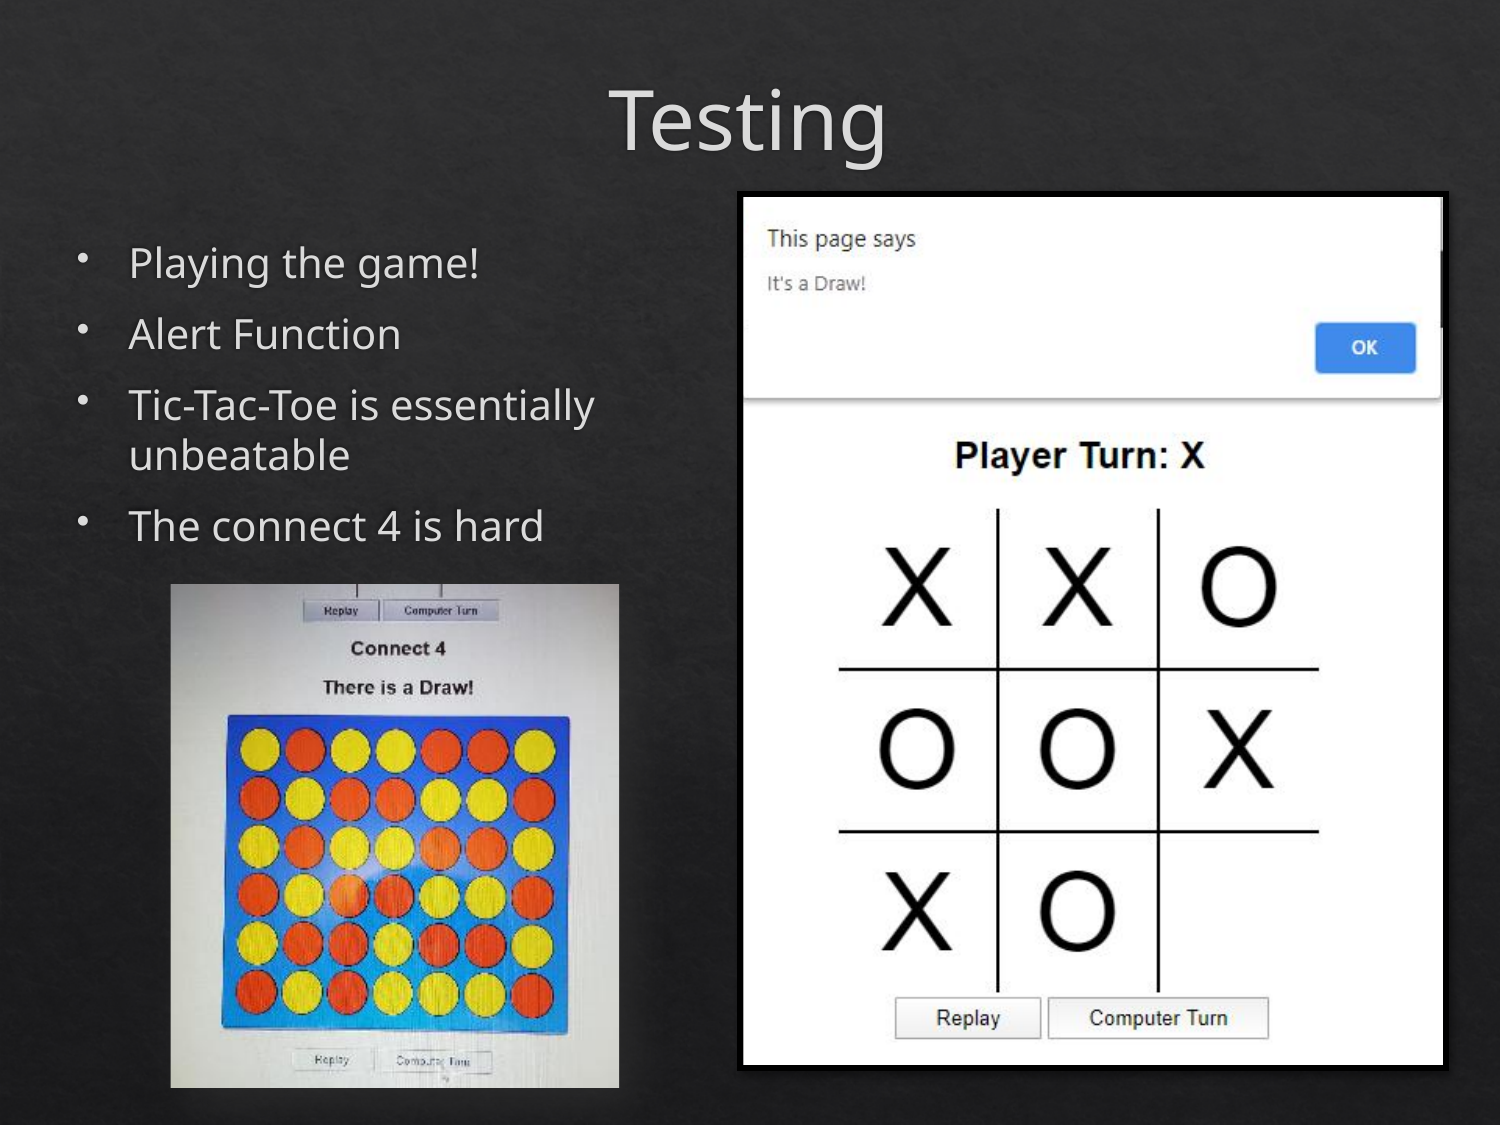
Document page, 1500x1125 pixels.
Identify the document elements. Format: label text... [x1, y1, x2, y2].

picture [170, 583, 620, 1088]
picture [743, 196, 1444, 1066]
list Playing the game! Alert Function Tic-Tac-Toe is essentially unbeatable The connect 4 is hard [57, 229, 677, 896]
title Testing [112, 37, 1387, 197]
